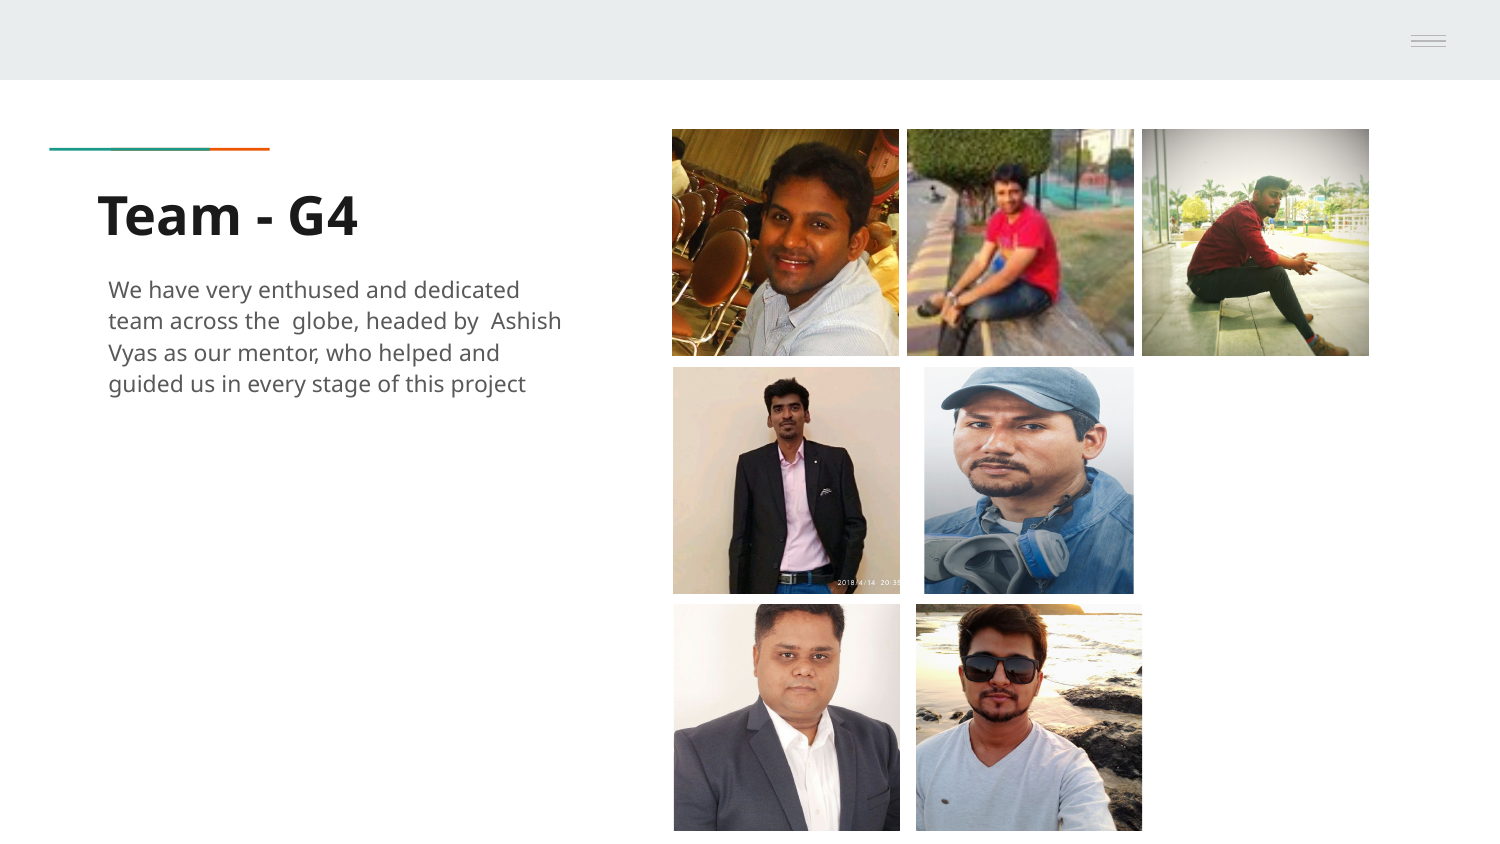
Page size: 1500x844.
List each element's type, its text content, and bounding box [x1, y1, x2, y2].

picture [924, 366, 1134, 594]
picture [671, 129, 899, 357]
picture [915, 604, 1143, 831]
picture [1142, 129, 1370, 357]
picture [673, 366, 900, 594]
picture [907, 129, 1134, 357]
title Team - G4 [82, 166, 624, 393]
picture [673, 604, 900, 831]
list We have very enthused and dedicated team across the globe, headed by Ashish Vyas as our mentor, who helped and guided us in every stage of this project [93, 256, 586, 519]
